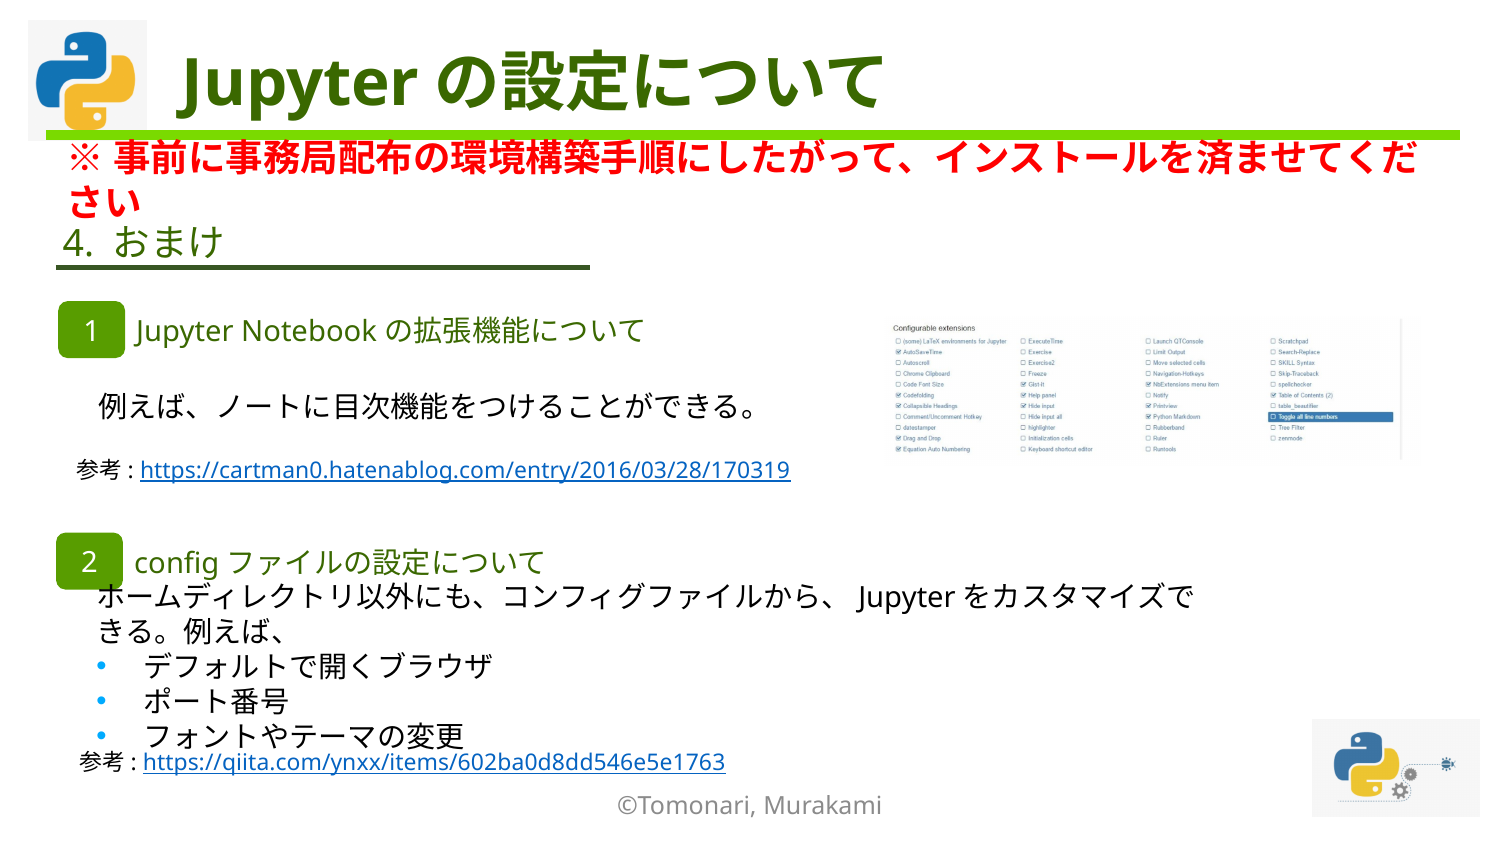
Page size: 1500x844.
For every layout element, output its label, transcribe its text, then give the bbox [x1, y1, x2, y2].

text_box configファイルの設定について [100, 537, 694, 587]
text_box ホームディレクトリ以外にも、コンフィグファイルから、Jupyterをカスタマイズできる。例えば、 デフォルトで開くブラウザ ポート番号 フォントやテーマの変更 [62, 641, 1218, 690]
picture [884, 316, 1421, 466]
picture [28, 20, 147, 141]
text_box Jupyter Notebookの拡張機能について [102, 305, 696, 355]
title Jupyterの設定について [166, 40, 1461, 127]
footer ©Tomonari, Murakami [496, 782, 1004, 827]
text_box 1 [57, 300, 125, 360]
text_box 参考: https://qiita.com/ynxx/items/602ba0d8dd546e5e1763 [64, 740, 890, 787]
picture [1312, 719, 1480, 817]
text_box 例えば、ノートに目次機能をつけることができる。 [64, 381, 884, 431]
list ※事前に事務局配布の環境構築手順にしたがって、インストールを済ませてください [32, 151, 1456, 206]
text_box 2 [55, 531, 123, 591]
text_box 参考: https://cartman0.hatenablog.com/entry/2016/03/28/170319 [61, 448, 887, 495]
text_box 4. おまけ [47, 220, 981, 264]
